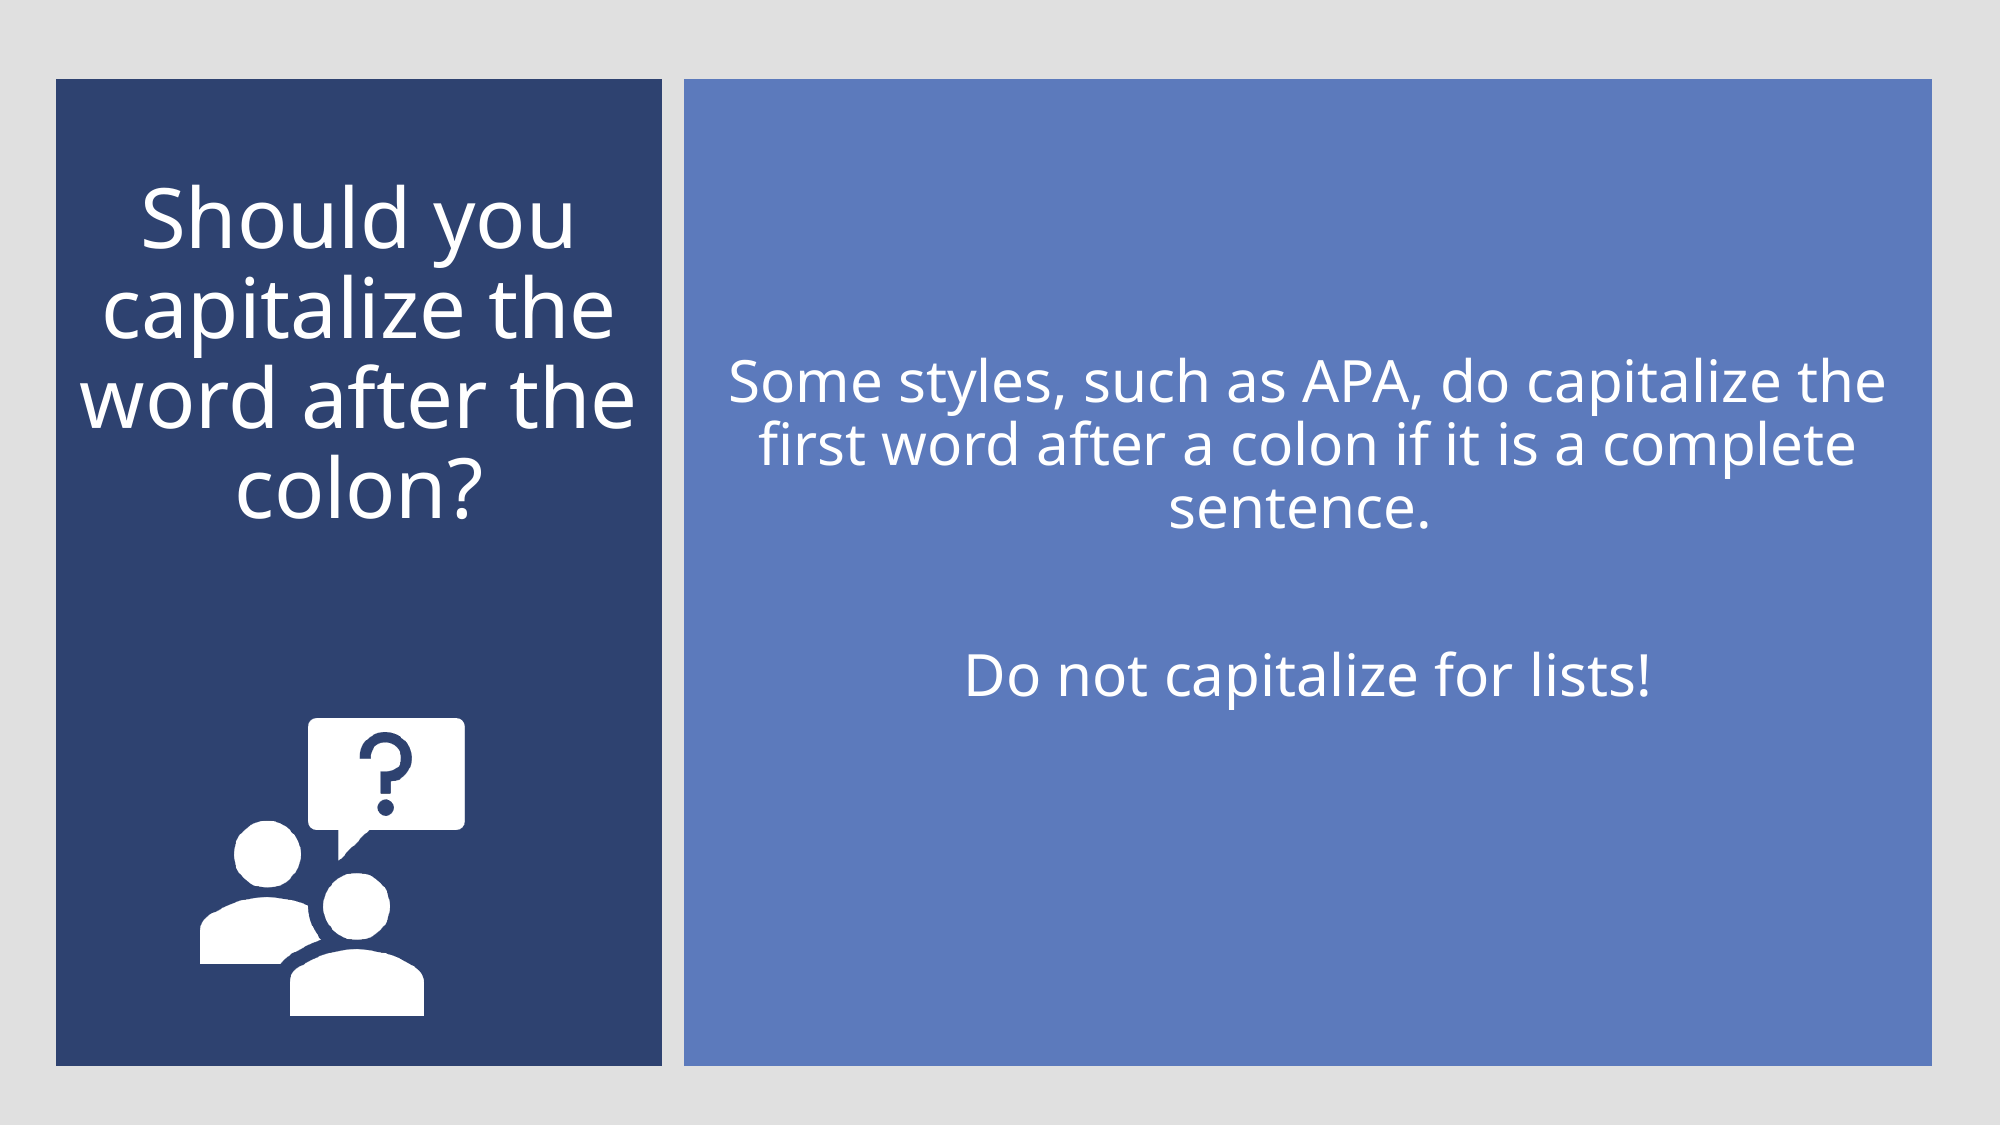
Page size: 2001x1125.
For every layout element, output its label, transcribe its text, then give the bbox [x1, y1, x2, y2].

list Some styles, such as APA, do capitalize the first word after a colon if it is a complete sentence. Do not capitalize for lists! [684, 79, 1932, 1066]
picture [153, 688, 511, 1045]
title Should you capitalize the word after the colon? [56, 79, 662, 1066]
